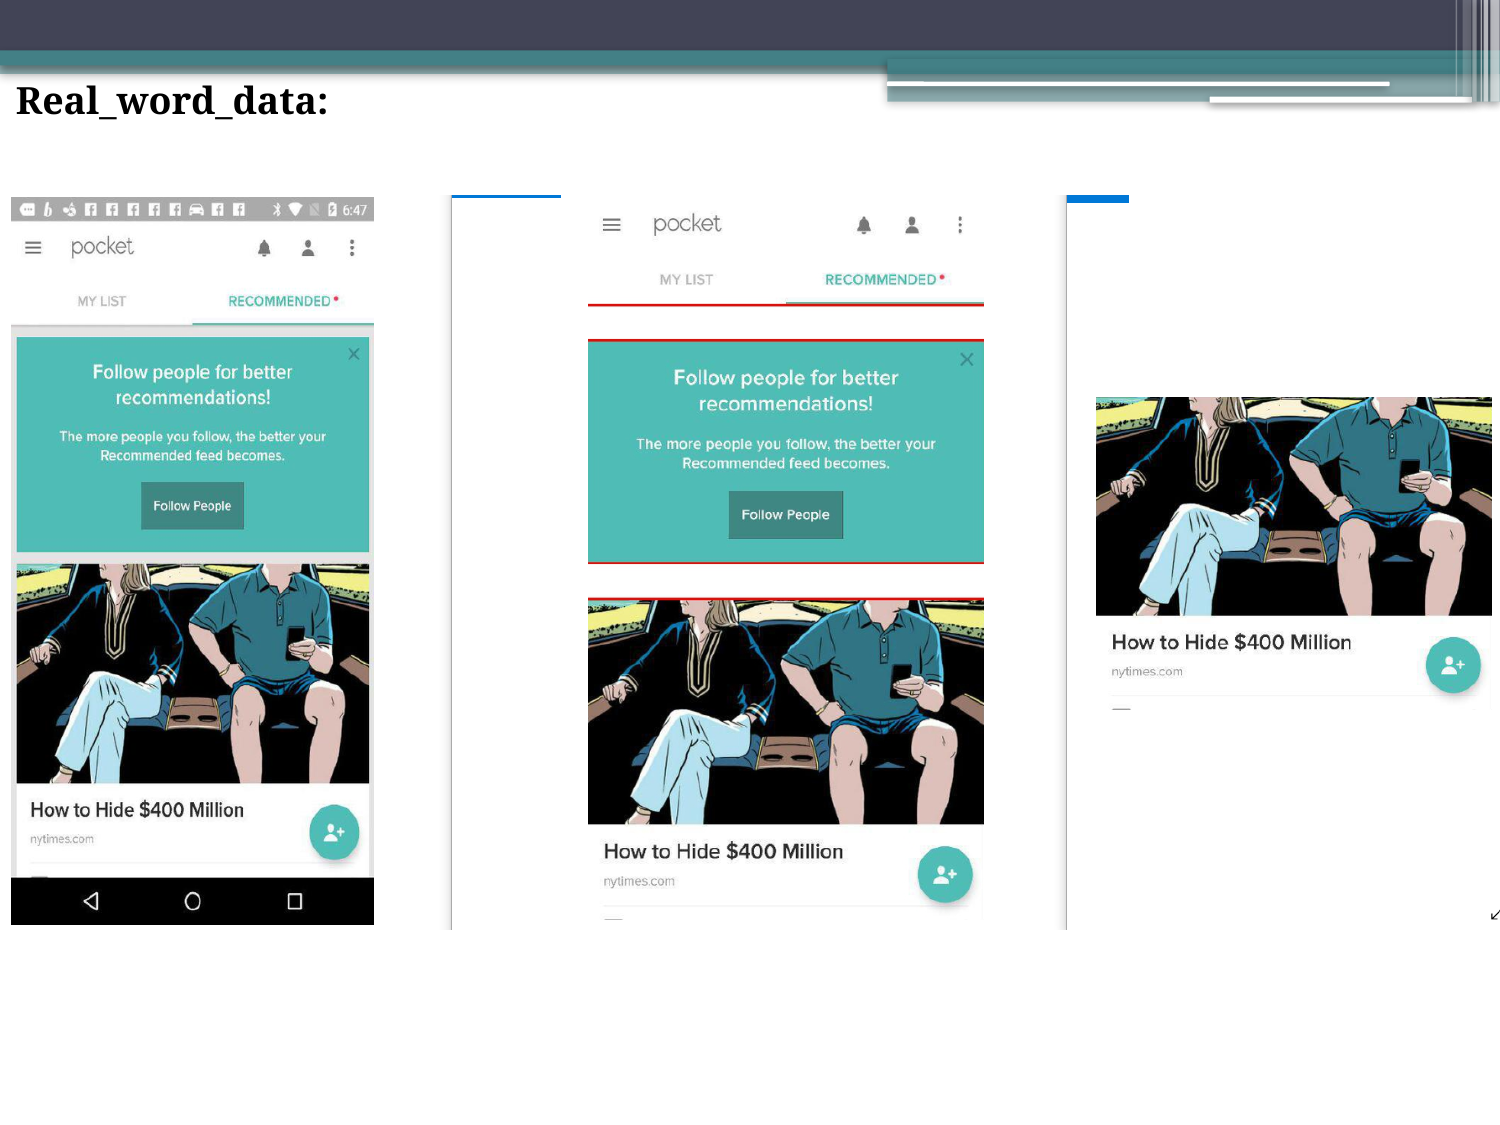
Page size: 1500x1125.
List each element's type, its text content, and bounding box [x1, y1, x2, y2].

picture [0, 195, 1500, 930]
text_box Real_word_data: [1, 69, 580, 130]
